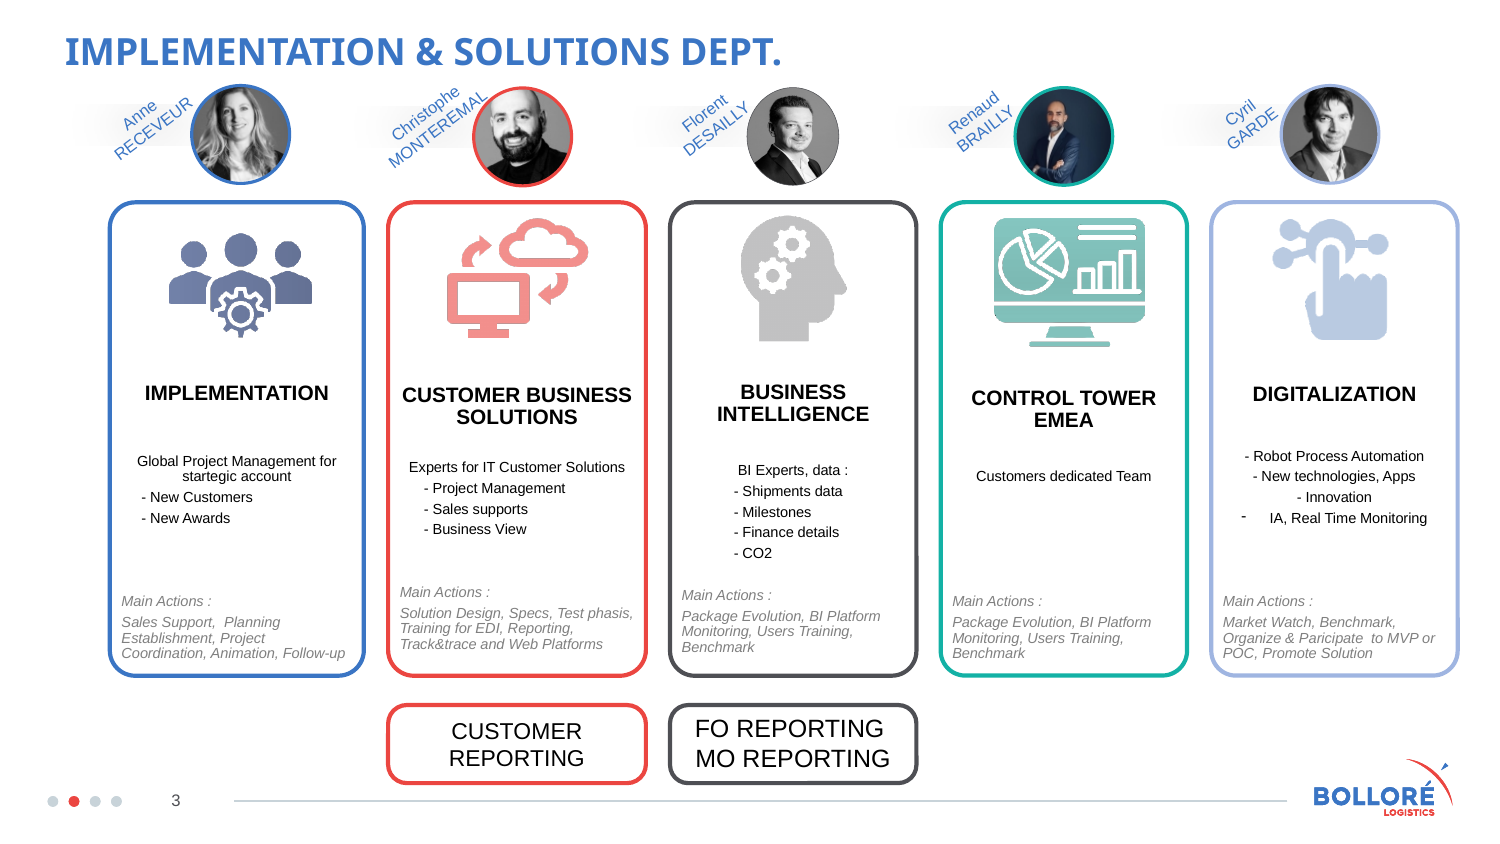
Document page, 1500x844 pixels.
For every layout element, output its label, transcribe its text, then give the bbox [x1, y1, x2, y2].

picture [1269, 219, 1391, 340]
picture [994, 206, 1145, 358]
text_box CUSTOMER REPORTING [388, 709, 646, 779]
text_box [391, 779, 643, 786]
text_box Renaud BRAILLY [919, 65, 1022, 176]
text_box CUSTOMER BUSINESS SOLUTIONS Experts for IT Customer Solutions - Project Management - Sales supports - Business View Main Actions : Solution Design, Specs, Test phasis, Training for EDI, Reporting, Track&trace and Web Platforms [388, 365, 646, 580]
text_box [1209, 200, 1460, 678]
slide_number 3 [139, 777, 196, 823]
picture [473, 87, 572, 187]
picture [1014, 87, 1113, 186]
text_box [938, 200, 1190, 678]
text_box [667, 200, 919, 678]
text_box Anne RECEVEUR [79, 60, 199, 181]
text_box IMPLEMENTATION Global Project Management for startegic account - New Customers - New Awards Main Actions : Sales Support, Planning Establishment, Project Coordination, Animation, Follow-up [109, 372, 364, 580]
text_box [675, 781, 911, 786]
picture [746, 87, 840, 186]
picture [1280, 85, 1380, 184]
text_box Cyril GARDE [1187, 66, 1284, 174]
text_box [717, 205, 870, 358]
picture [191, 85, 290, 184]
text_box Florent DESAILLY [644, 61, 761, 180]
text_box [392, 702, 642, 709]
text_box [386, 200, 648, 678]
text_box Christophe MONTEREMAL [343, 45, 517, 196]
text_box [107, 200, 366, 678]
picture [169, 213, 313, 357]
text_box DIGITALIZATION - Robot Process Automation - New technologies, Apps - Innovation IA, Real Time Monitoring Main Actions : Market Watch, Benchmark, Organize & Paricipate to MVP or POC, Promote Solution [1211, 364, 1458, 580]
text_box CONTROL TOWER EMEA Customers dedicated Team Main Actions : Package Evolution, BI Platform Monitoring, Users Training, Benchmark [940, 389, 1188, 580]
text_box [433, 208, 602, 350]
text_box FO REPORTING MO REPORTING [670, 705, 917, 781]
text_box BUSINESS INTELLIGENCE BI Experts, data : - Shipments data - Milestones - Finance details - CO2 Main Actions : Package Evolution, BI Platform Monitoring, Users Training, Benchmark [670, 365, 917, 580]
title Implementation & Solutions Dept. [50, 19, 1450, 79]
